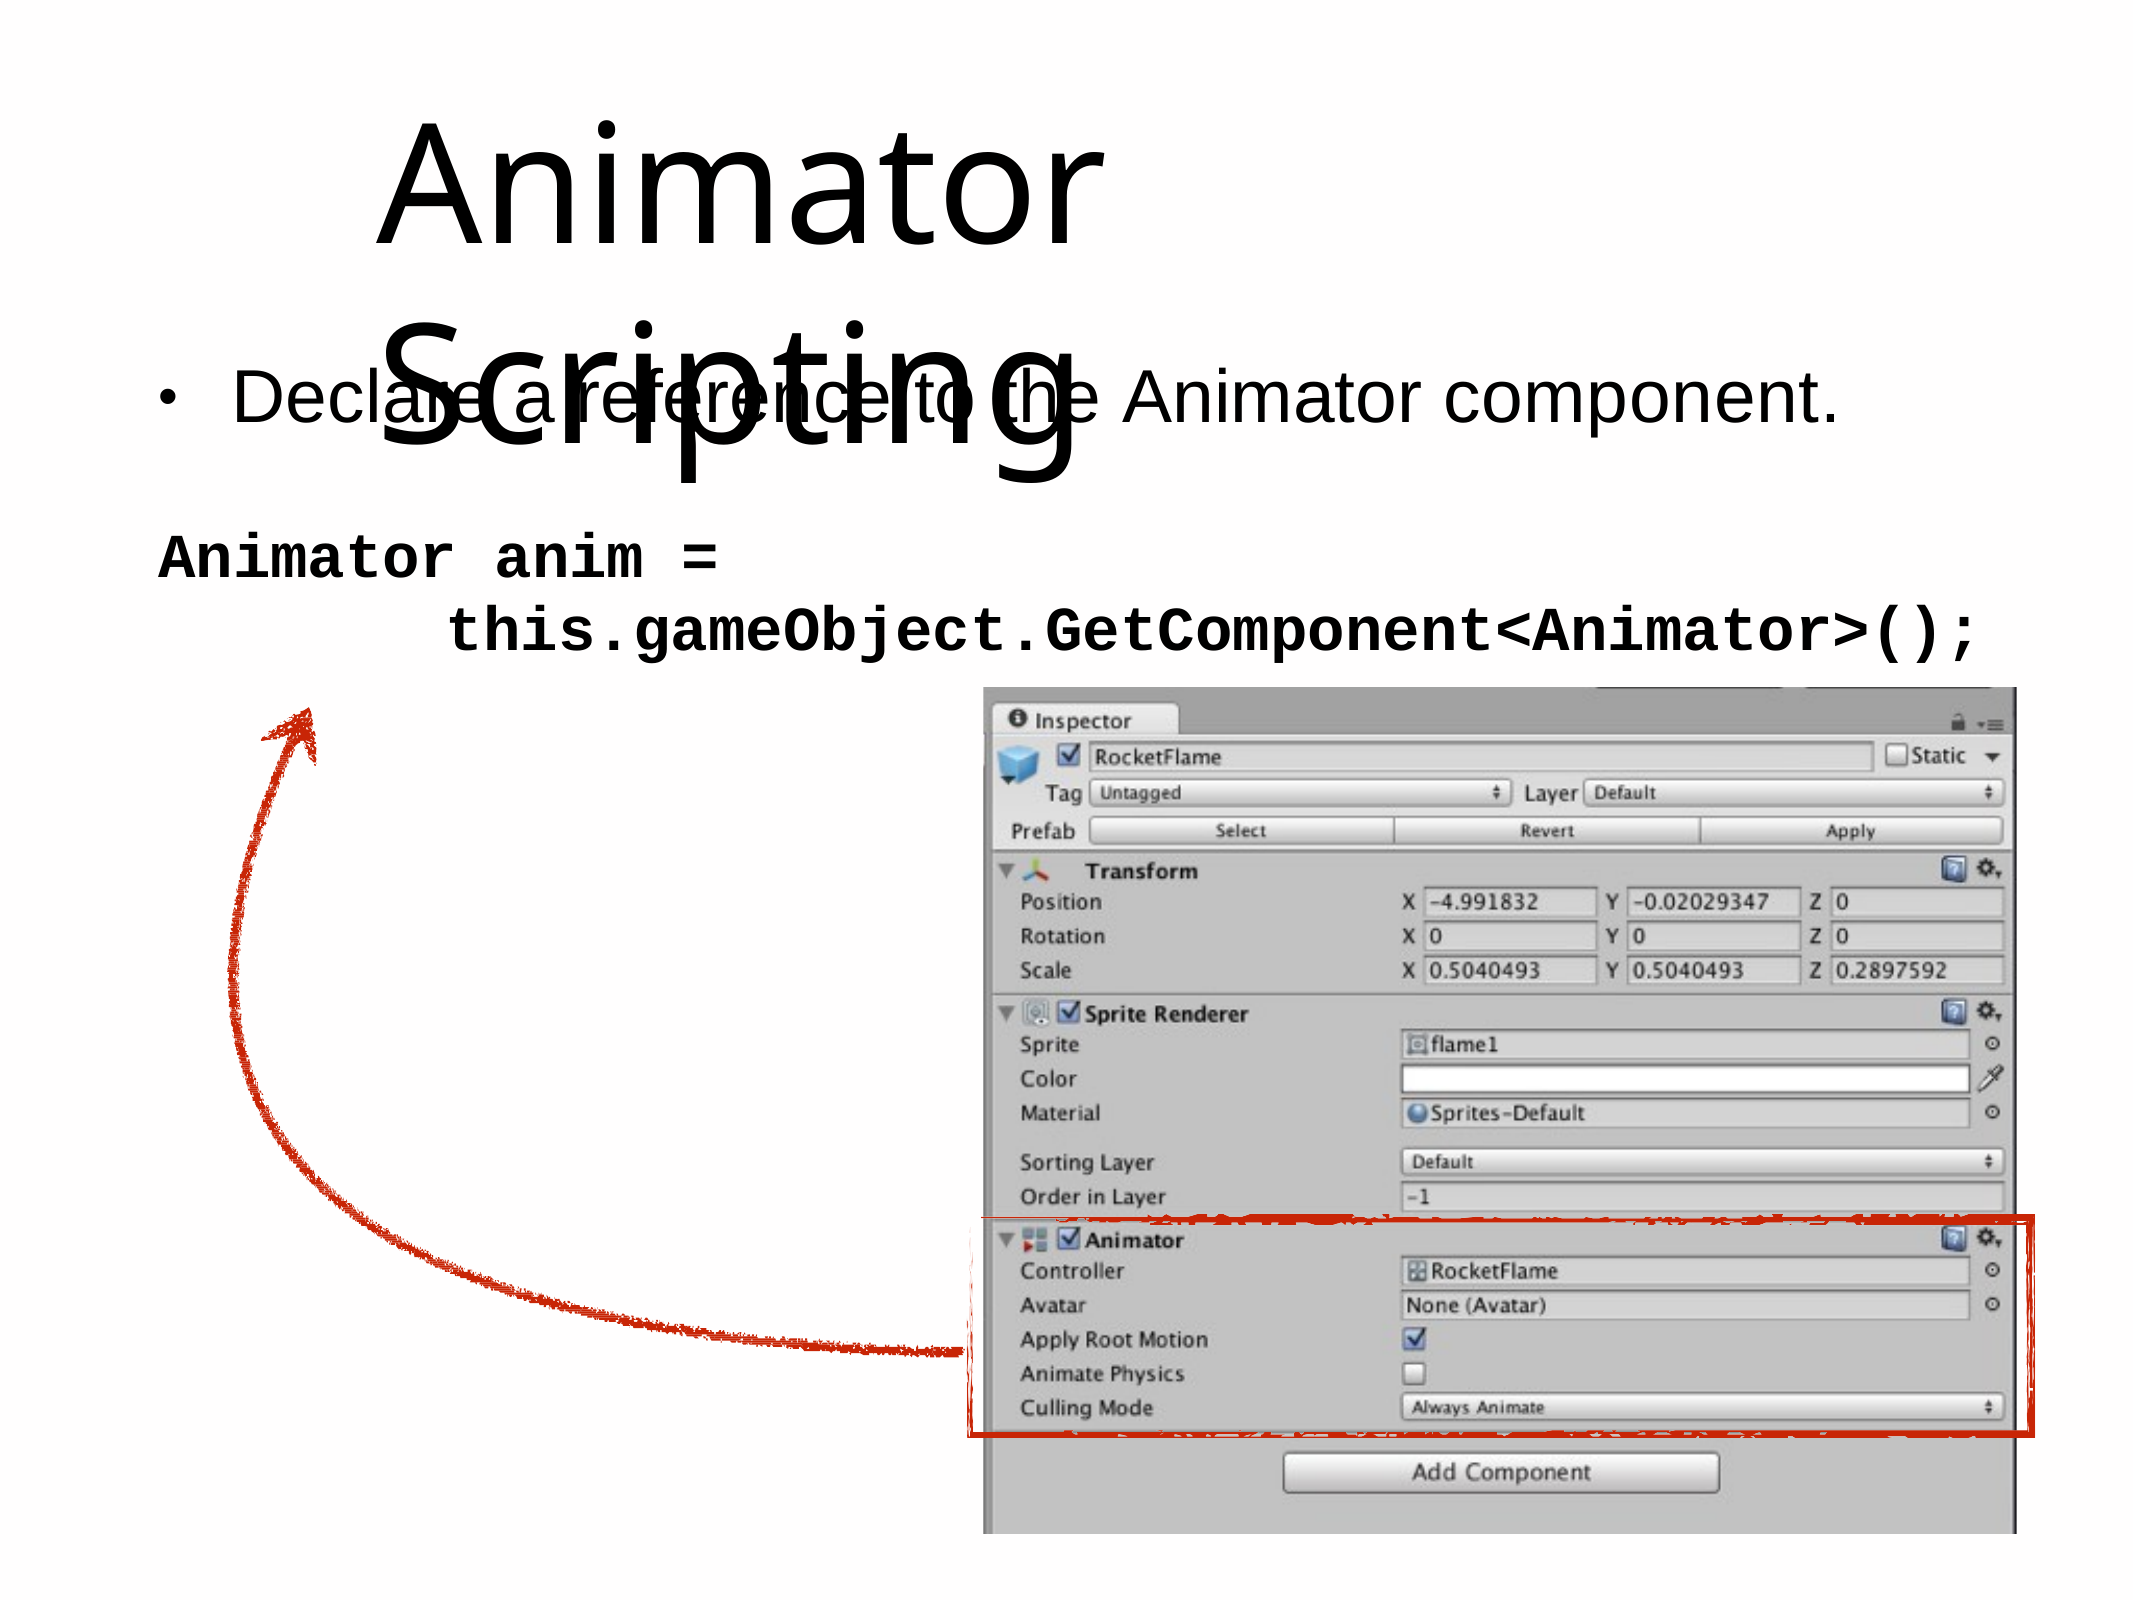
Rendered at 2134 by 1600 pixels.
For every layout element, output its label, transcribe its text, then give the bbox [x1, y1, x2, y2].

text_box • [156, 359, 189, 428]
text_box Declare a reference to the Animator component. [229, 347, 1847, 438]
text_box [983, 1438, 2017, 1534]
text_box [260, 707, 317, 766]
text_box [966, 1214, 2036, 1438]
text_box Animator anim = this.gameObject.GetComponent<Animator>(); [156, 516, 1987, 663]
title Animator Scripting [374, 438, 1759, 478]
text_box [227, 766, 966, 1358]
title Animator Scripting [374, 77, 1759, 347]
text_box [983, 687, 2017, 1214]
